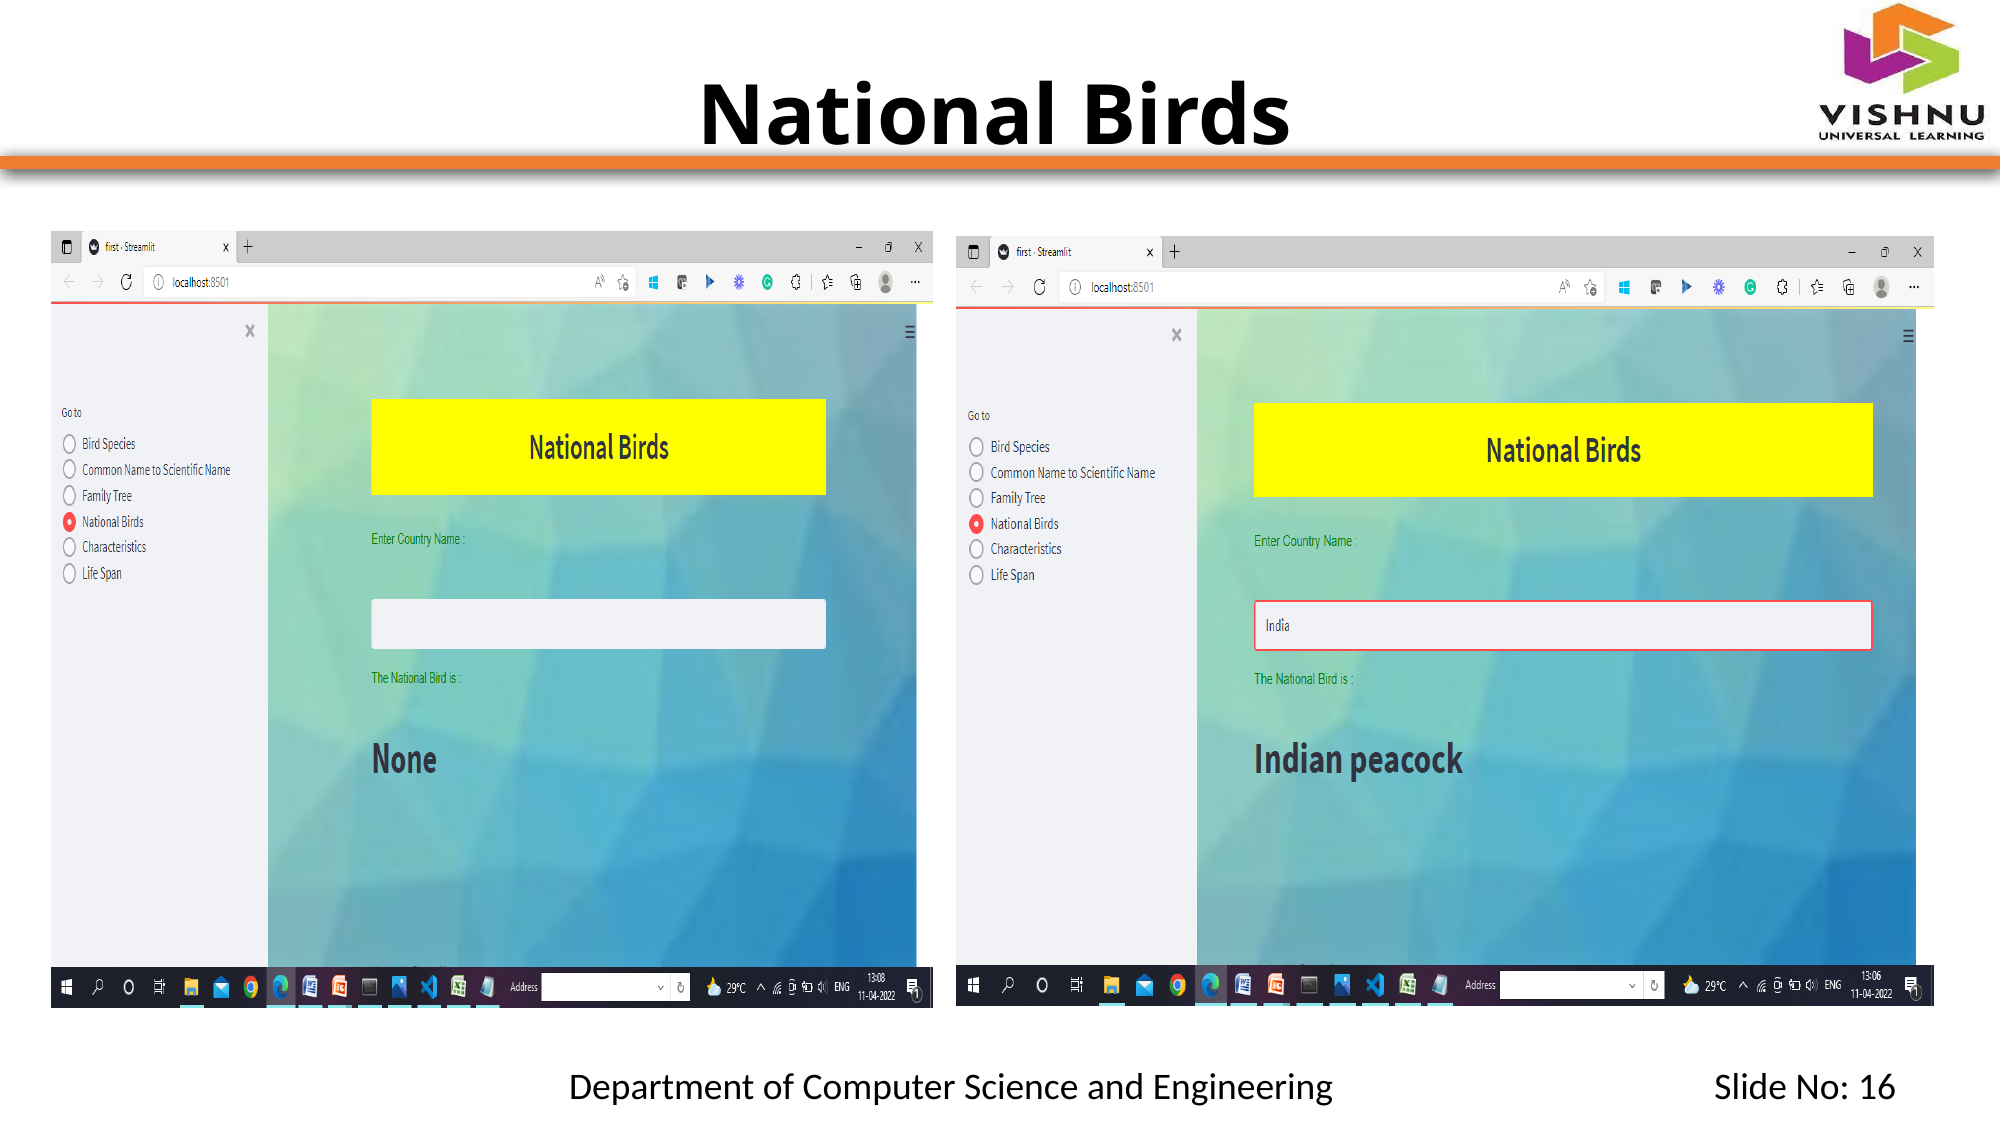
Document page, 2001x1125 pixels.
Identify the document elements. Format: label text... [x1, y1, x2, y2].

text_box [0, 155, 2000, 170]
picture [1803, 0, 2000, 142]
picture [956, 236, 1934, 1006]
text_box Department of Computer Science and Engineering Slide No: 16 [0, 1054, 2000, 1115]
picture [51, 231, 933, 1008]
title National Birds [82, 8, 1500, 142]
